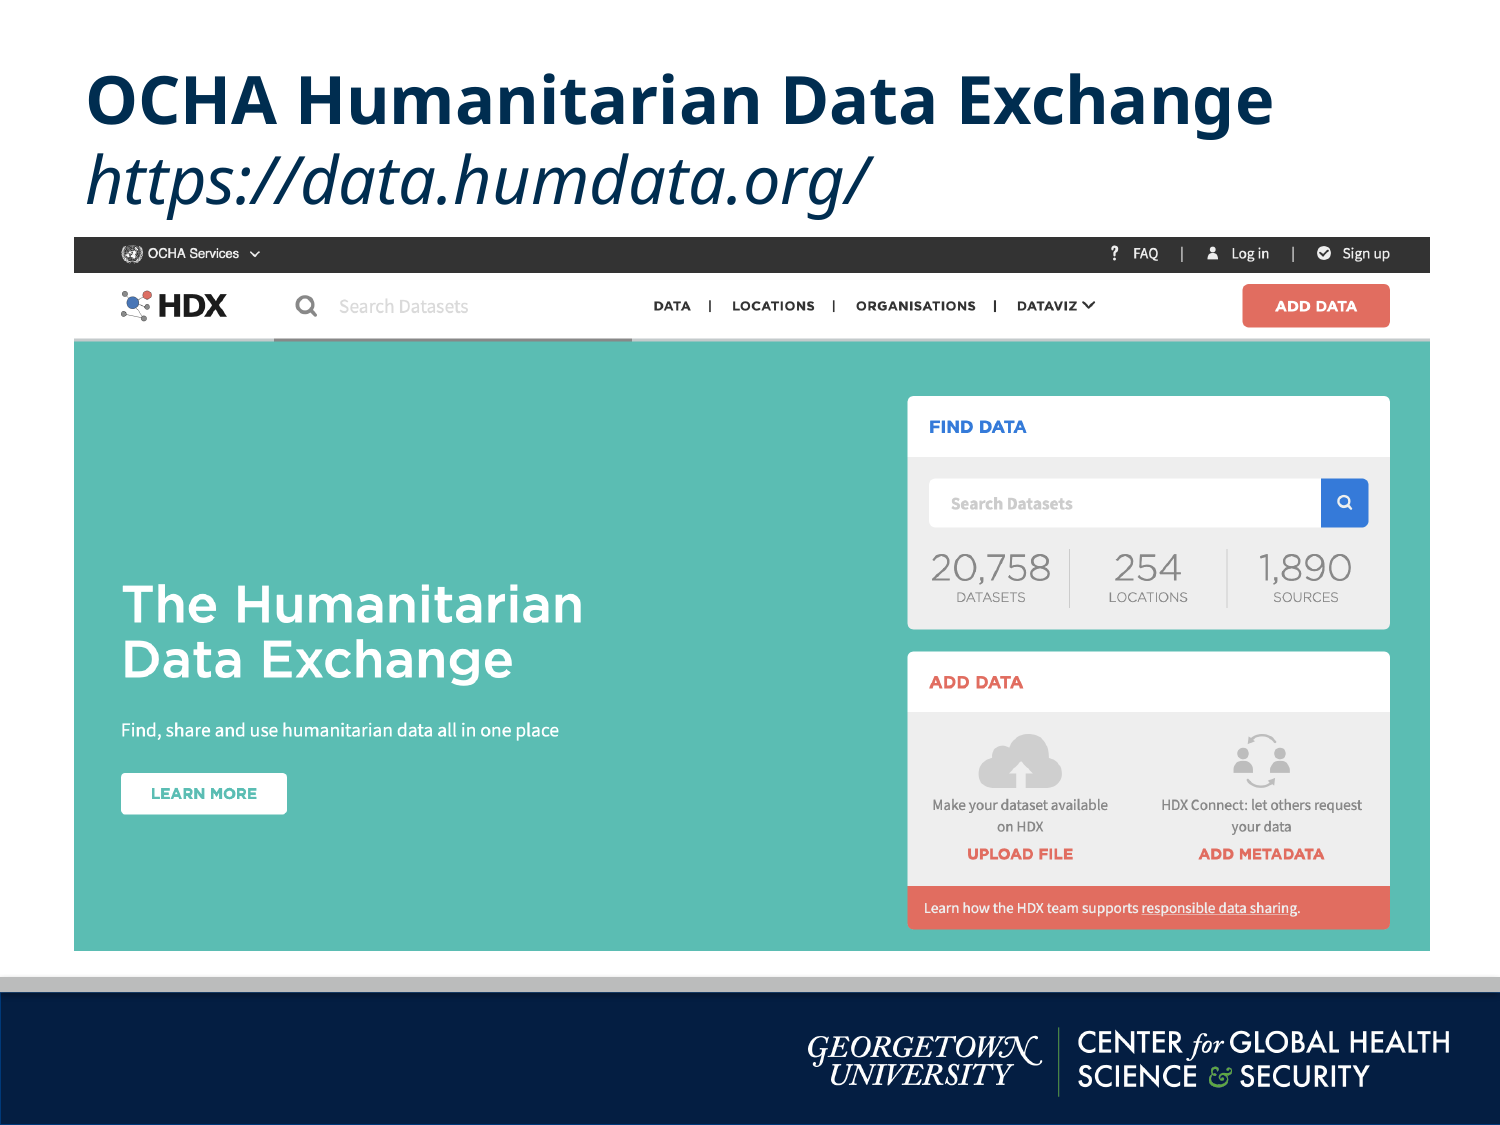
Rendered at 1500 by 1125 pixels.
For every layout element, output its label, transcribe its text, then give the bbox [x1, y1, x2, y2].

text_box OCHA Humanitarian Data Exchange https://data.humdata.org/ [70, 50, 1500, 238]
picture [808, 1027, 1449, 1097]
picture [73, 237, 1430, 951]
